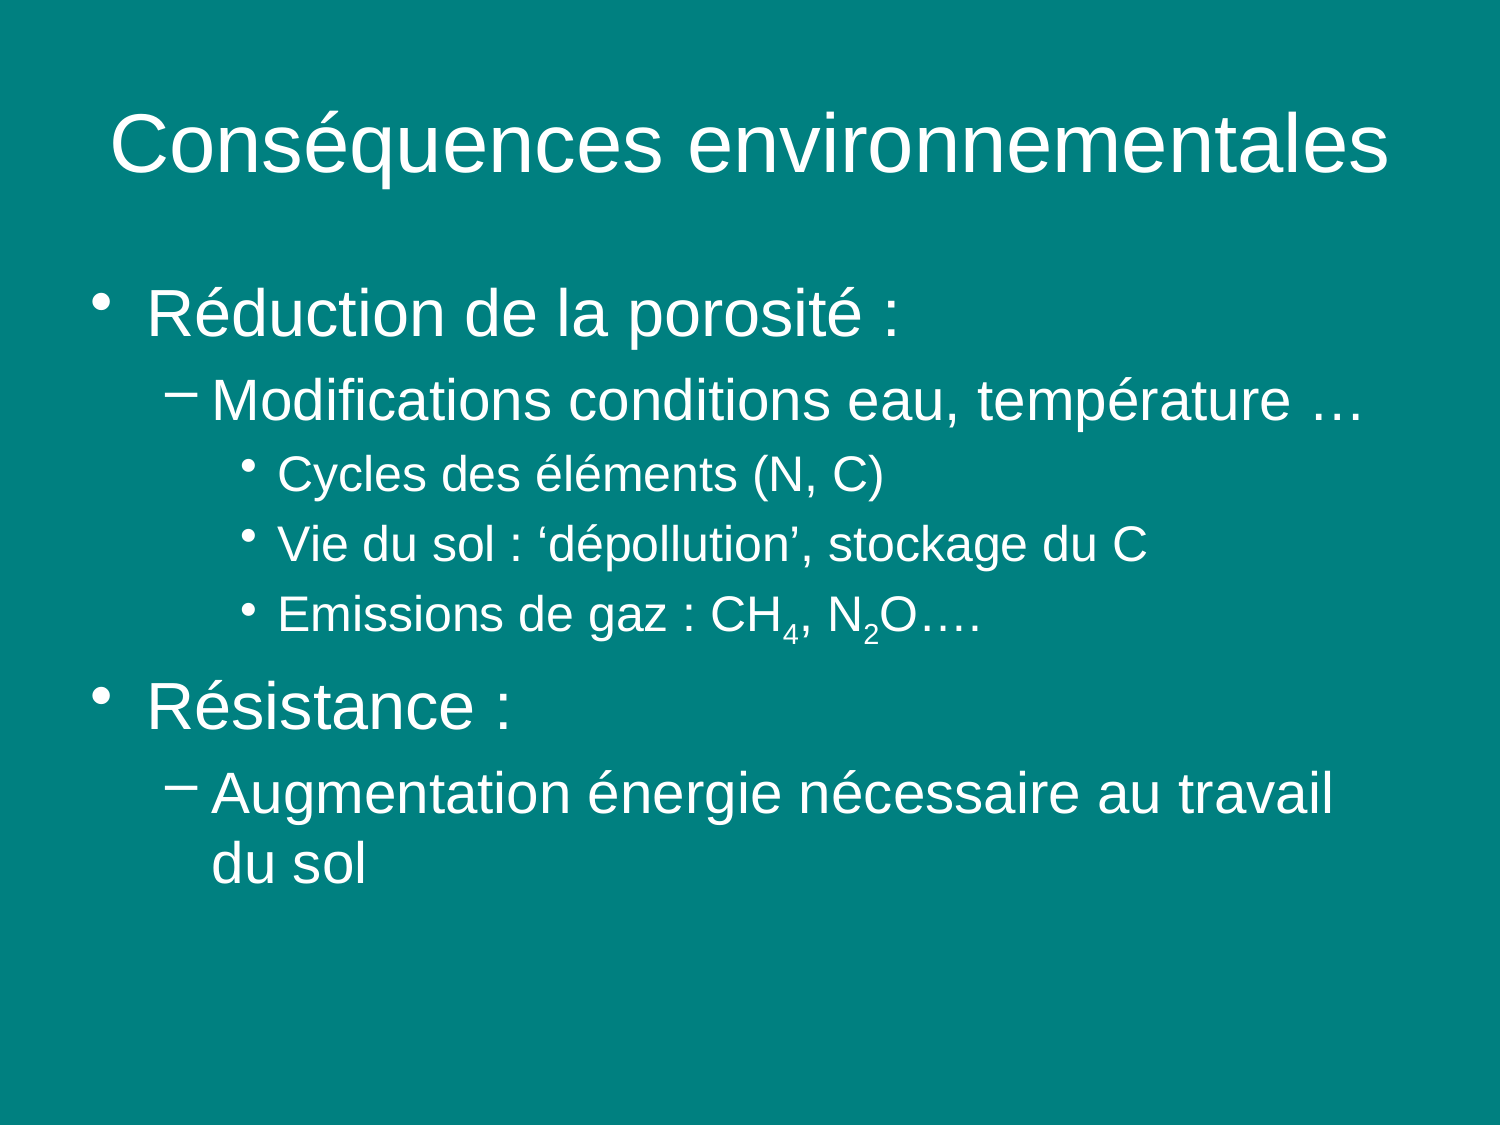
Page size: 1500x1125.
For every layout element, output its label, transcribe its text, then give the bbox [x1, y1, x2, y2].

title Conséquences environnementales [74, 44, 1426, 233]
list Réduction de la porosité : Modifications conditions eau, température … Cycles des éléments (N, C) Vie du sol : ‘dépollution’, stockage du C Emissions de gaz : CH4, N2O…. Résistance : Augmentation énergie nécessaire au travail du sol [74, 262, 1426, 1006]
